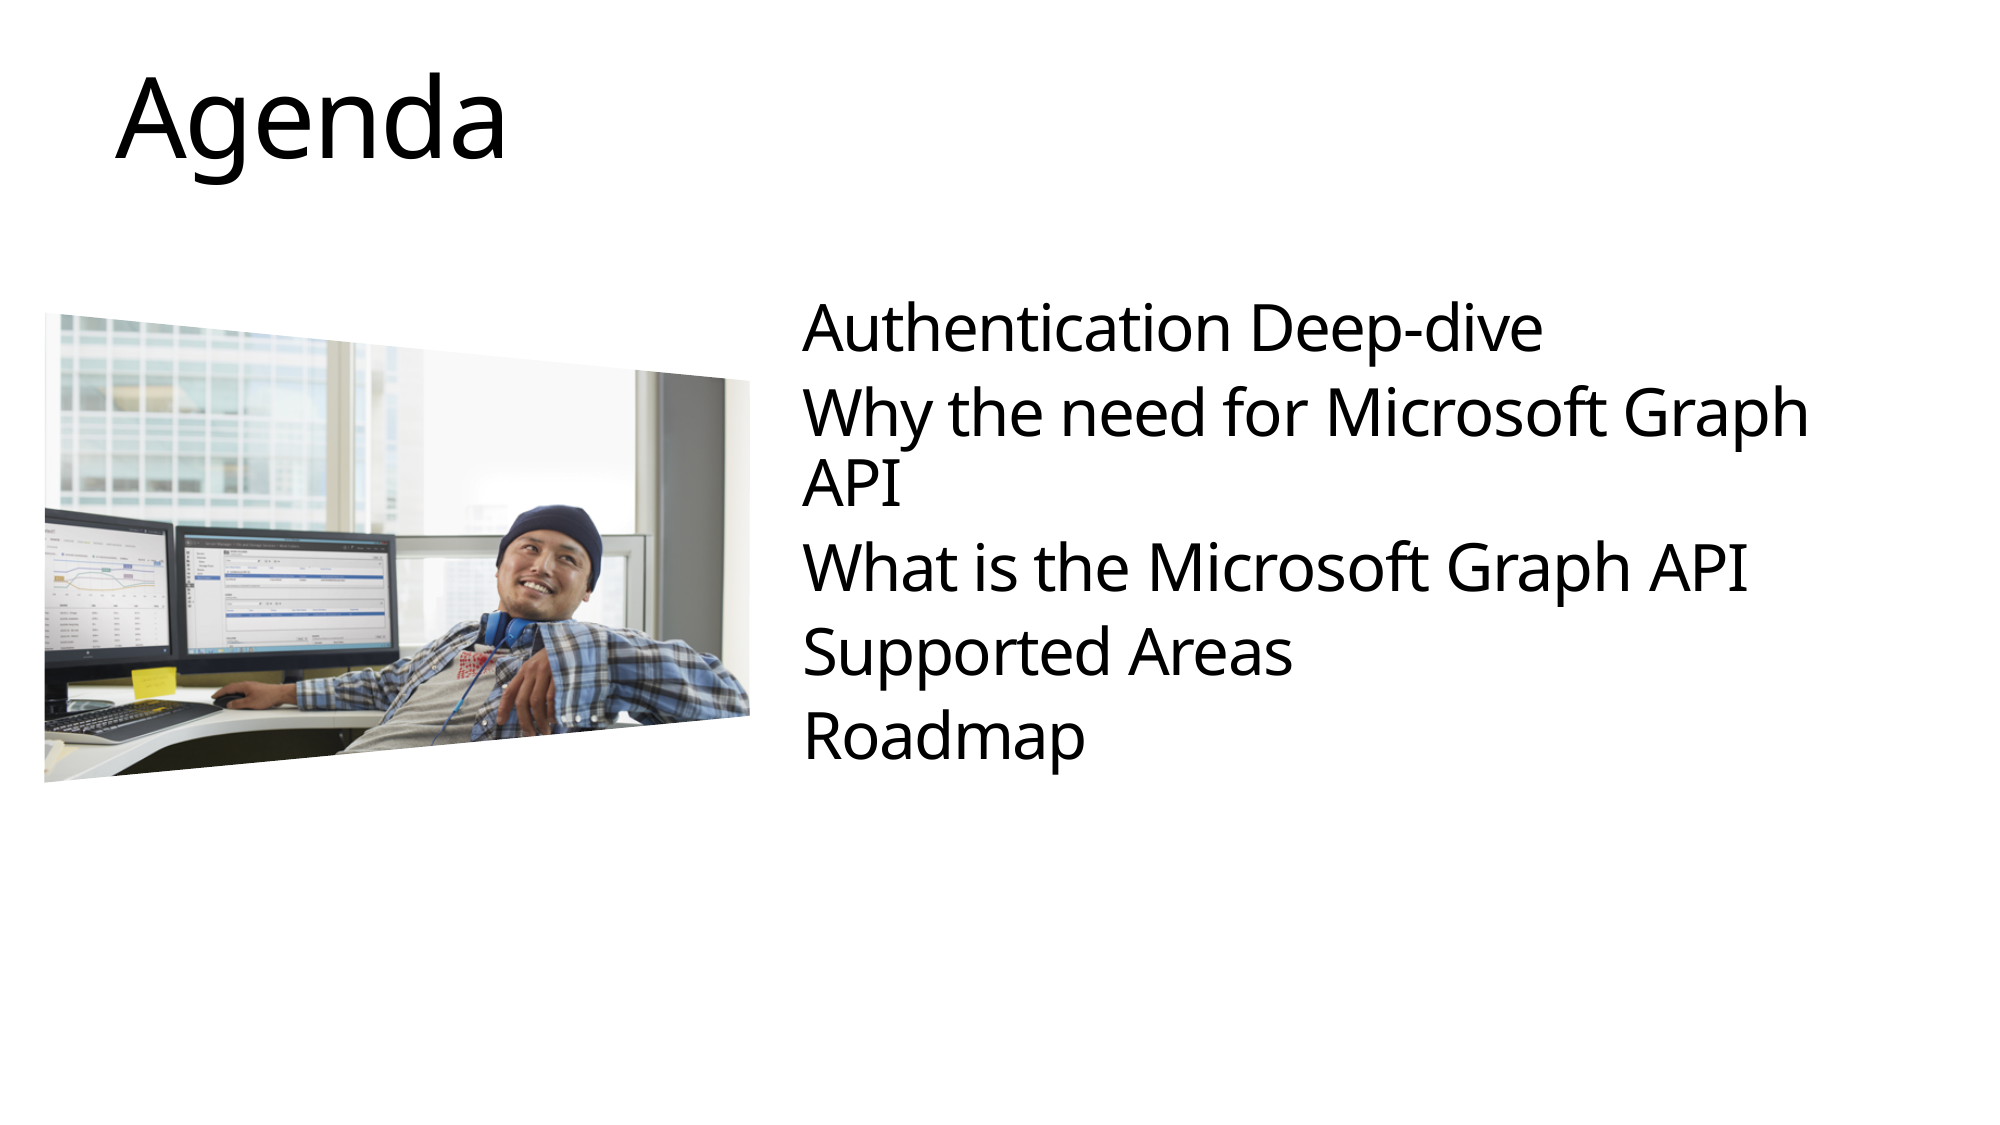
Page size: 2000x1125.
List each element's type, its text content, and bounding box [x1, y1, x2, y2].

list Authentication Deep-dive Why the need for Microsoft Graph API What is the Microsoft Graph API Supported Areas Roadmap [772, 297, 1949, 771]
picture [44, 312, 751, 783]
title Agenda [85, 37, 1914, 161]
